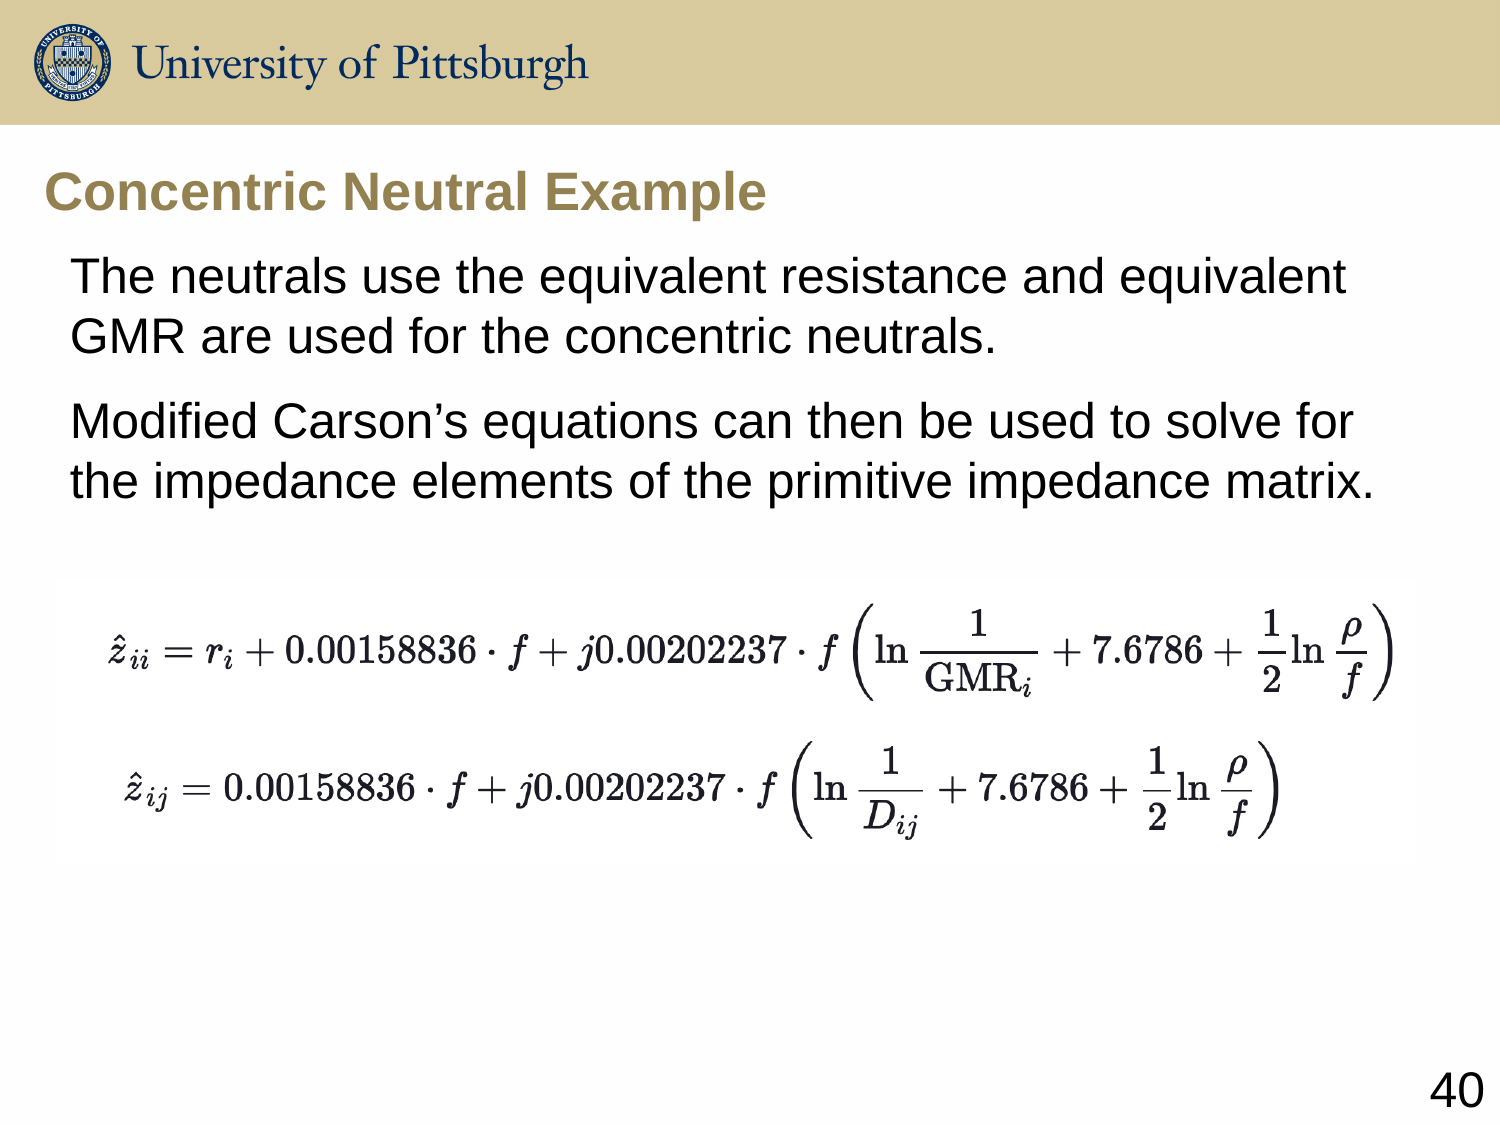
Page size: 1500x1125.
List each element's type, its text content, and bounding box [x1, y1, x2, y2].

text_box The neutrals use the equivalent resistance and equivalent GMR are used for the concentric neutrals. Modified Carson’s equations can then be used to solve for the impedance elements of the primitive impedance matrix. [55, 235, 1418, 516]
picture [0, 1, 1500, 1125]
title Concentric Neutral Example [29, 140, 1500, 236]
slide_number 40 [1362, 1050, 1500, 1125]
